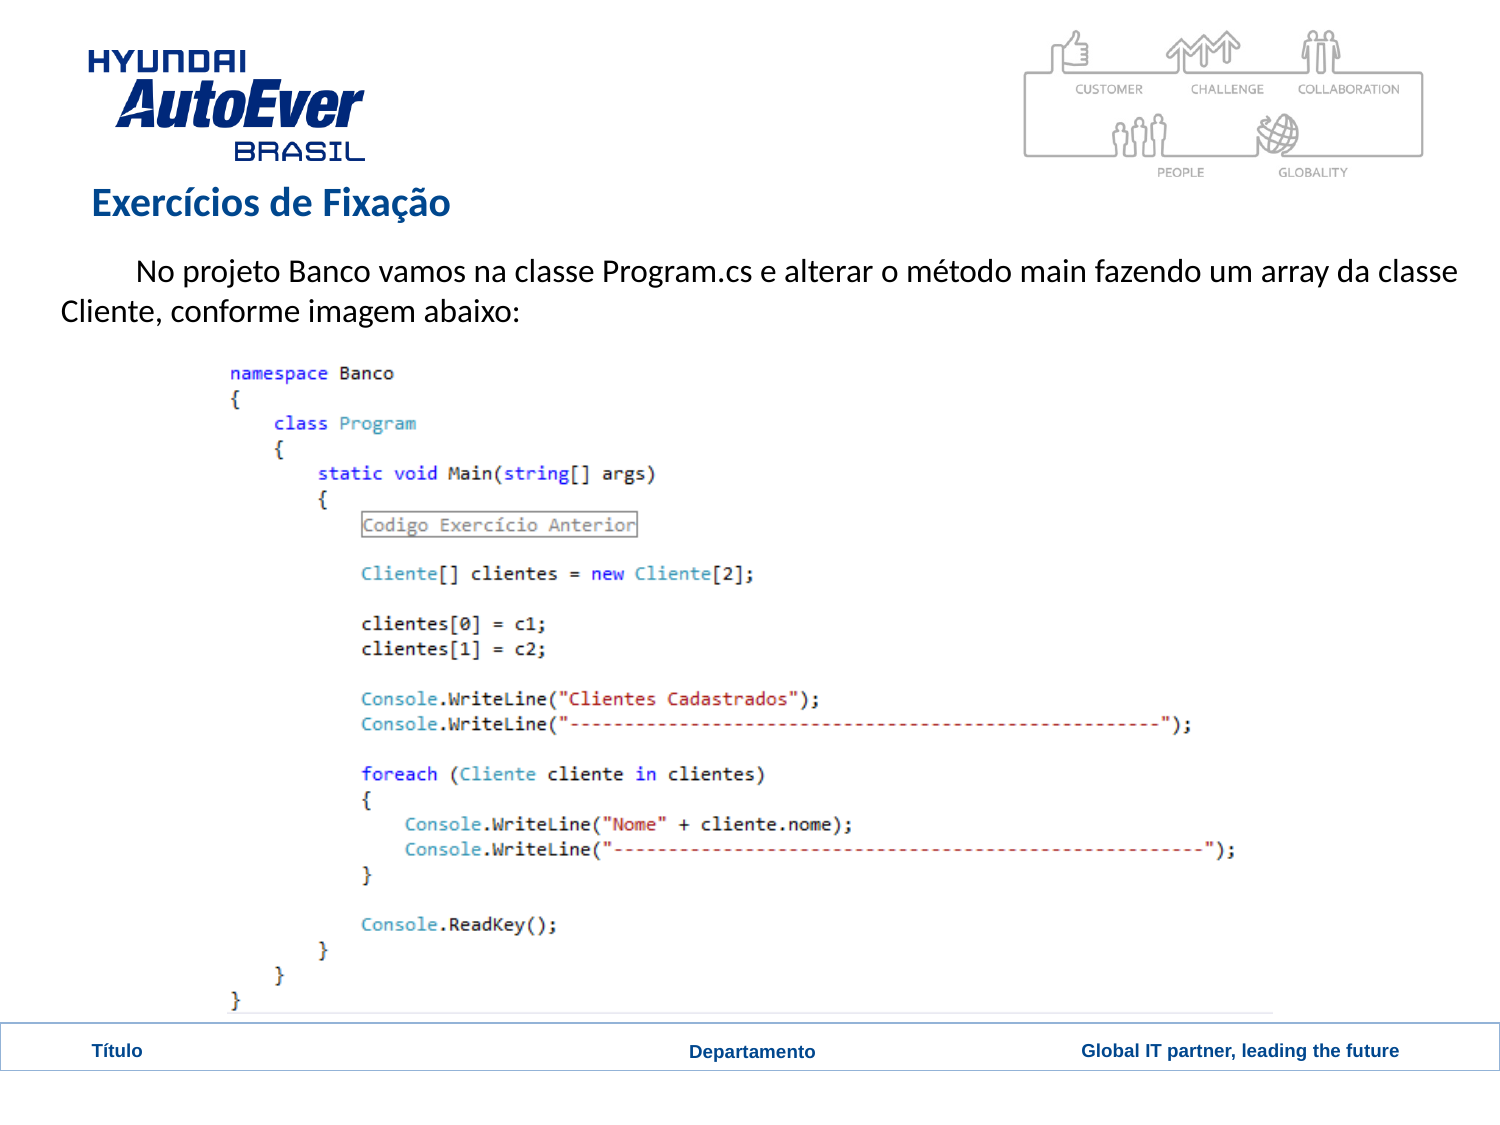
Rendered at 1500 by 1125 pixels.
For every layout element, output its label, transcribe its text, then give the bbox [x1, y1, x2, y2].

picture [1022, 23, 1424, 185]
list No projeto Banco vamos na classe Program.cs e alterar o método main fazendo um array da classe Cliente, conforme imagem abaixo: [45, 241, 1476, 353]
picture [88, 50, 349, 78]
picture [227, 364, 1273, 1014]
title Exercícios de Fixação [76, 169, 999, 229]
picture [115, 79, 365, 161]
